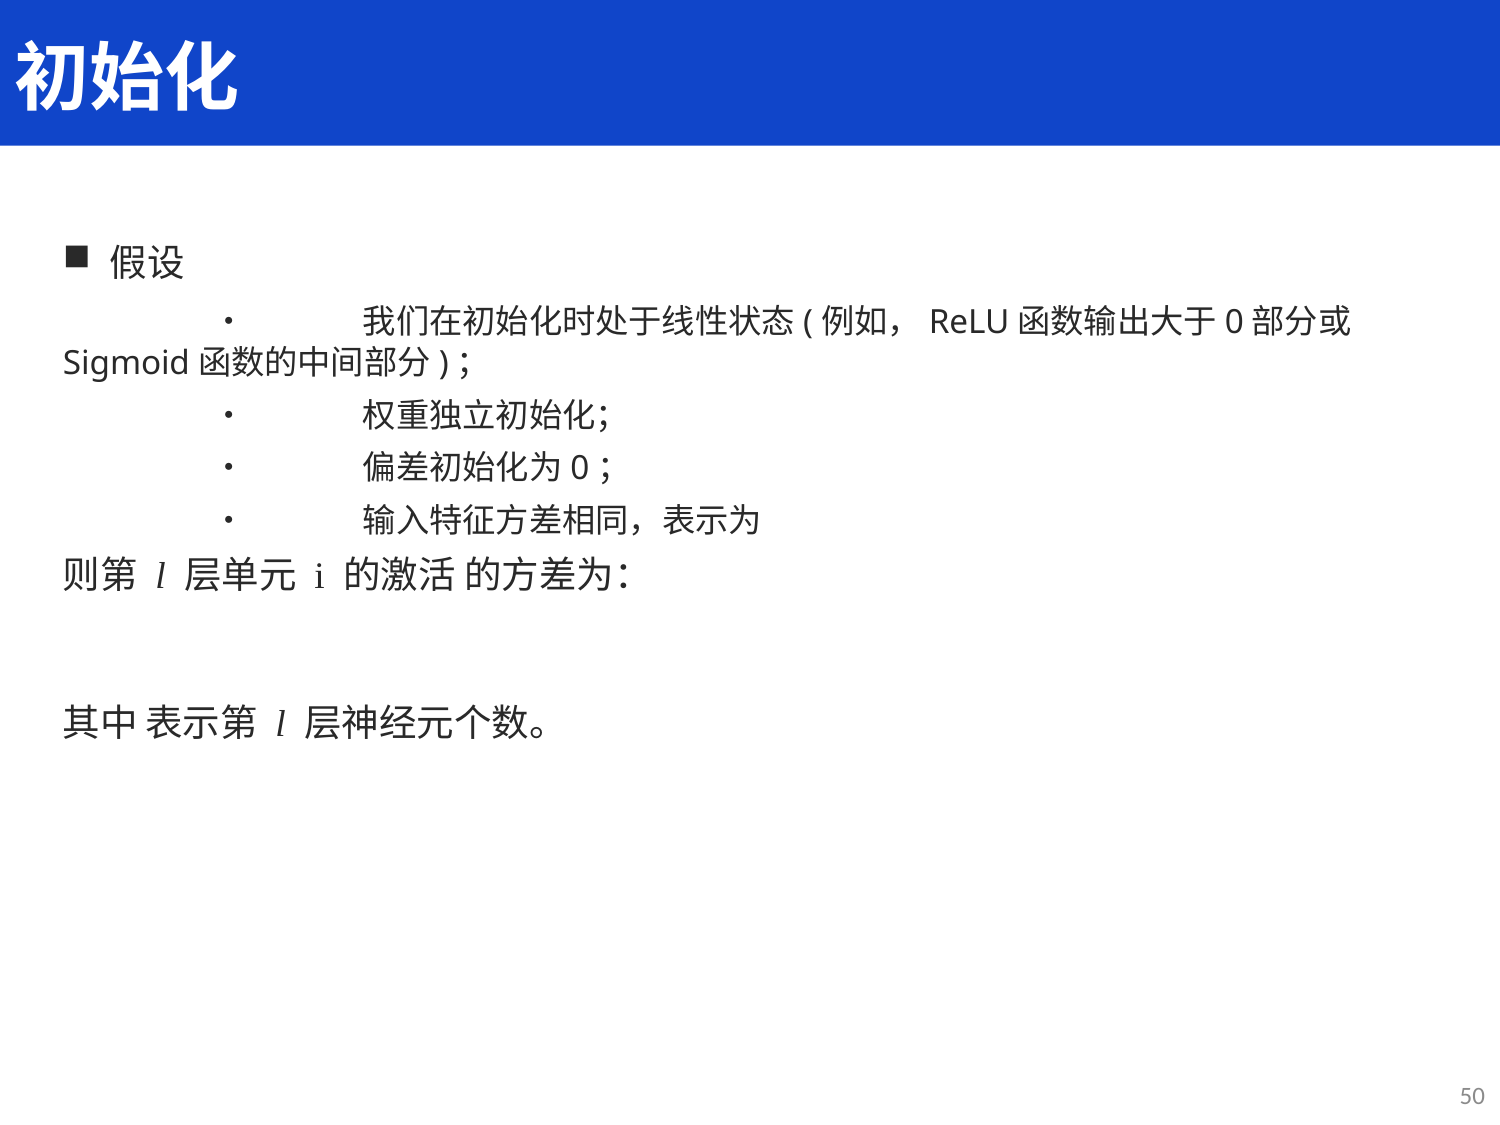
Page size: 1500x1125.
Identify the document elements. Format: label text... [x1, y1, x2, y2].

text_box 50 [1162, 1065, 1500, 1125]
text_box 初始化 [0, 0, 1500, 146]
